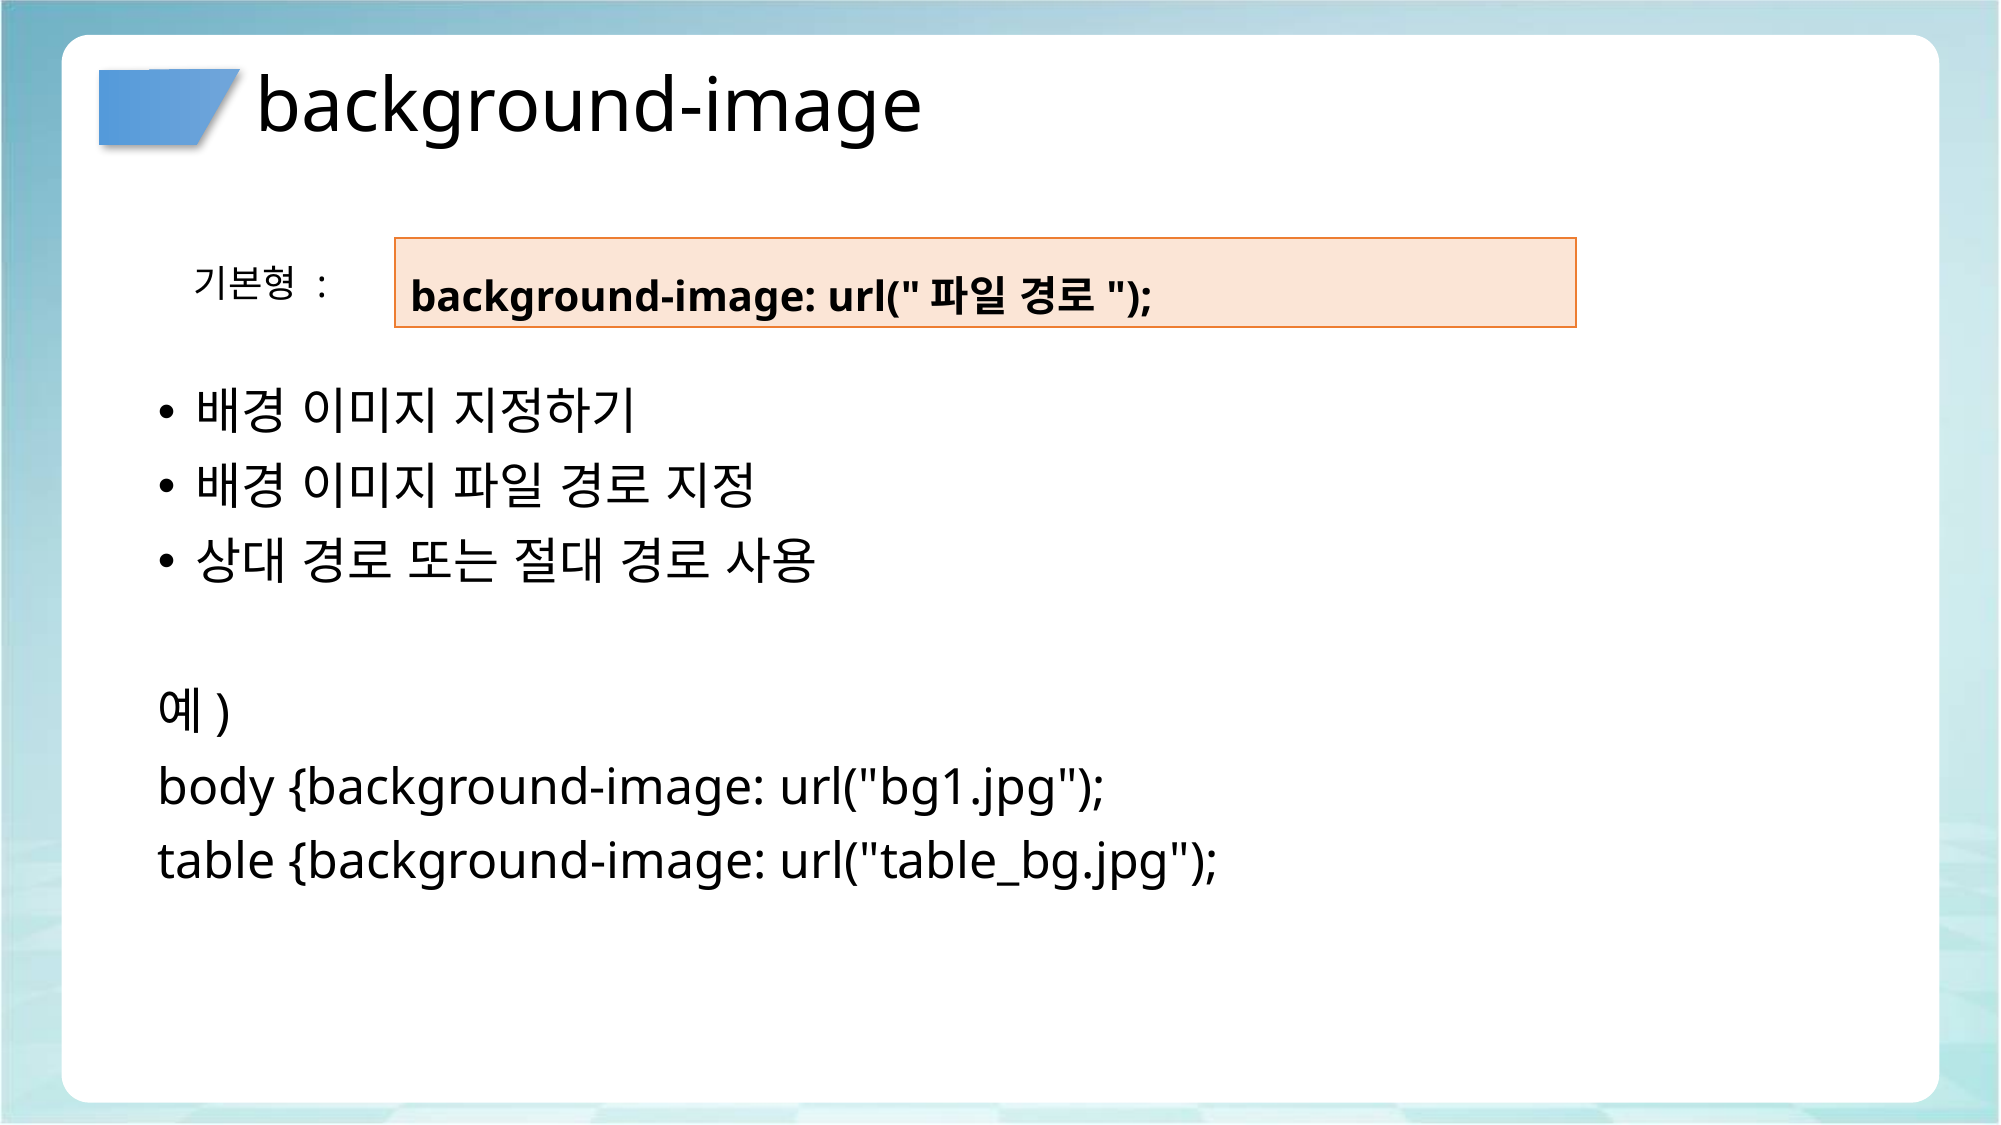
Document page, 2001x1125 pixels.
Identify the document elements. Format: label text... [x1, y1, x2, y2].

text_box background-image: url("파일 경로"); [394, 237, 1577, 328]
title background-image [240, 49, 1809, 165]
text_box 기본형 : [179, 252, 396, 313]
picture [0, 0, 2001, 1125]
text_box 배경 이미지 지정하기 배경 이미지 파일 경로 지정 상대 경로 또는 절대 경로 사용 예) body {background-image: url("bg1.jpg"); table {background-image: url("table_bg.jpg"); [143, 379, 1967, 1099]
